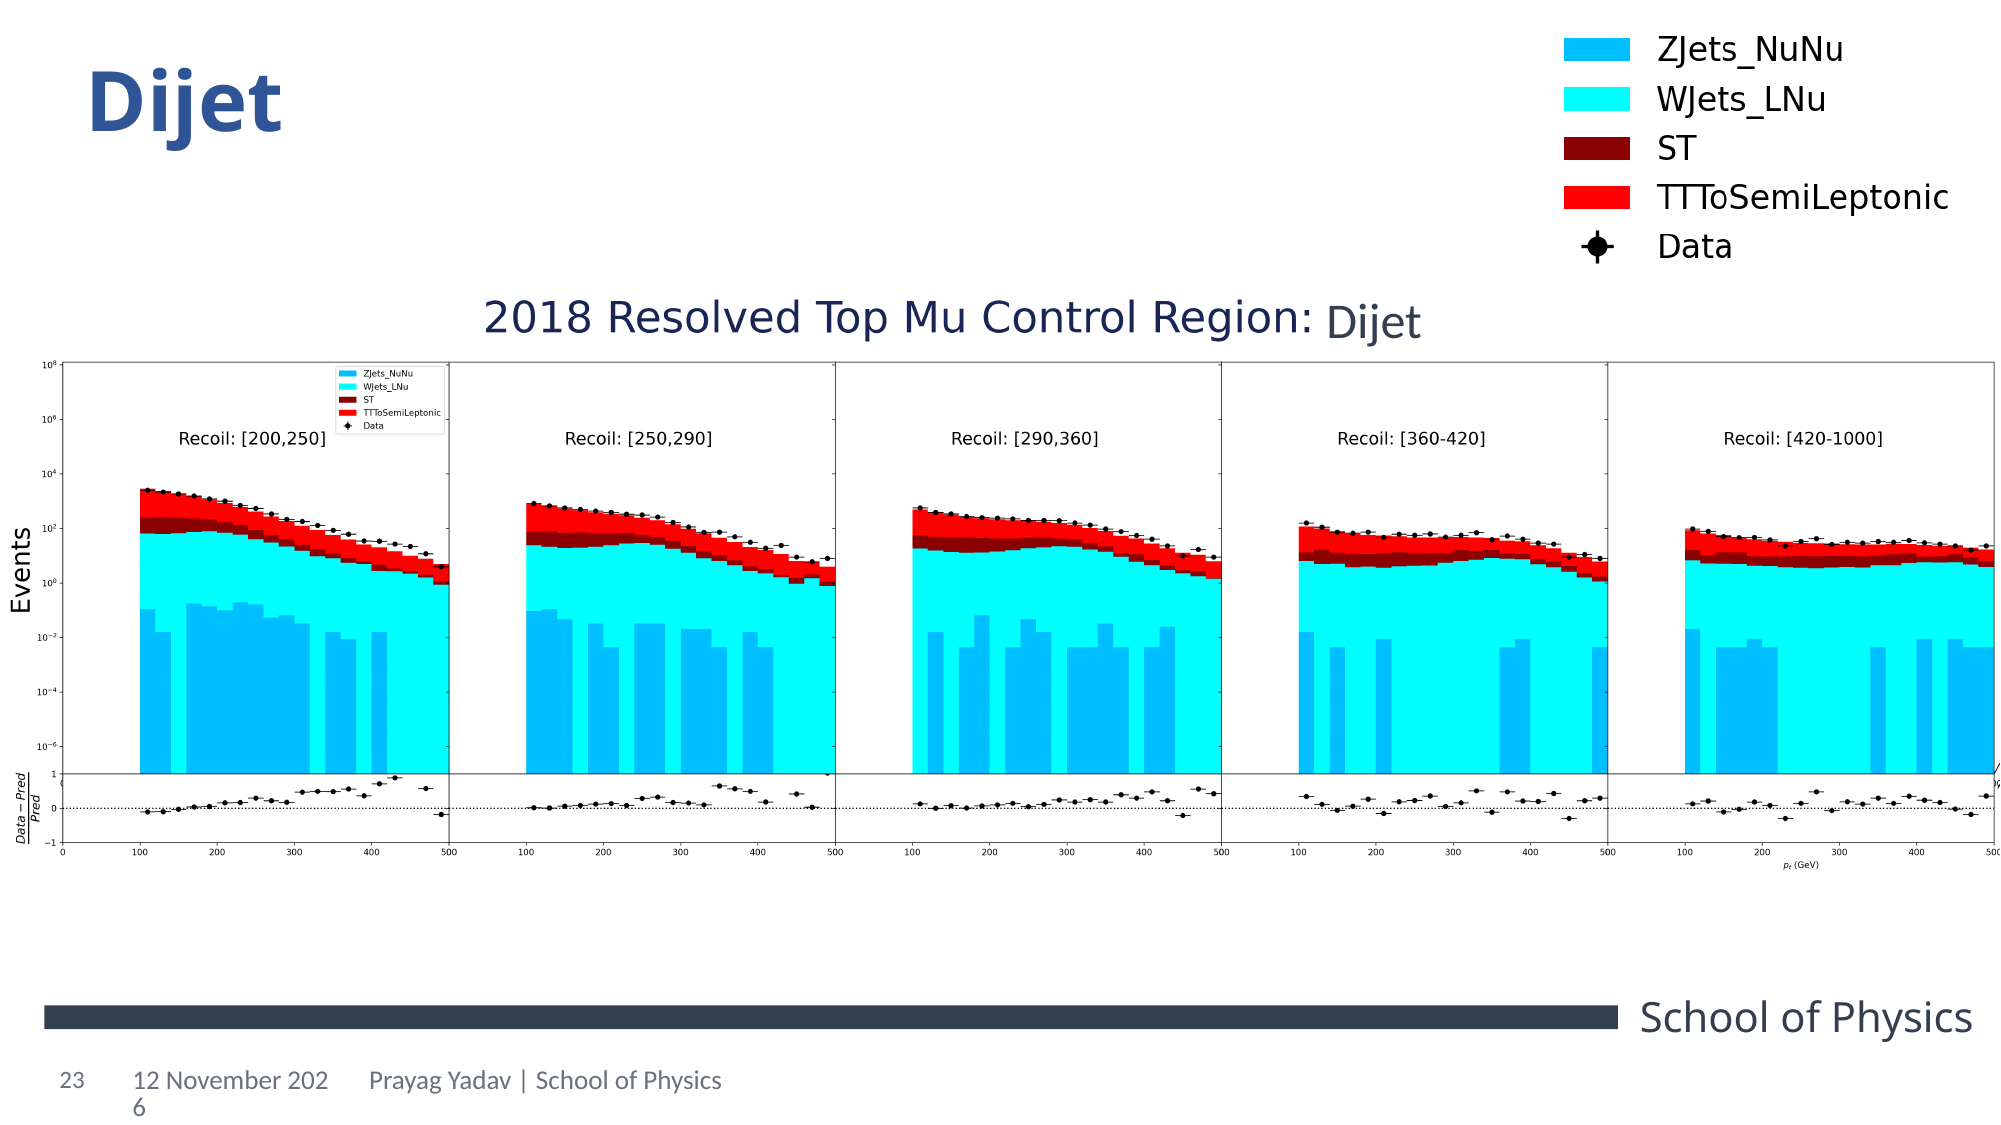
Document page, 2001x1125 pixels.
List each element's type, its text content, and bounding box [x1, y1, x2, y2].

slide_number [117, 1048, 354, 1109]
footer Prayag Yadav | School of Physics [354, 1048, 1030, 1109]
picture [0, 287, 2000, 911]
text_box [1311, 281, 1589, 357]
slide_number 23 [44, 1048, 111, 1109]
picture [1560, 31, 1955, 271]
